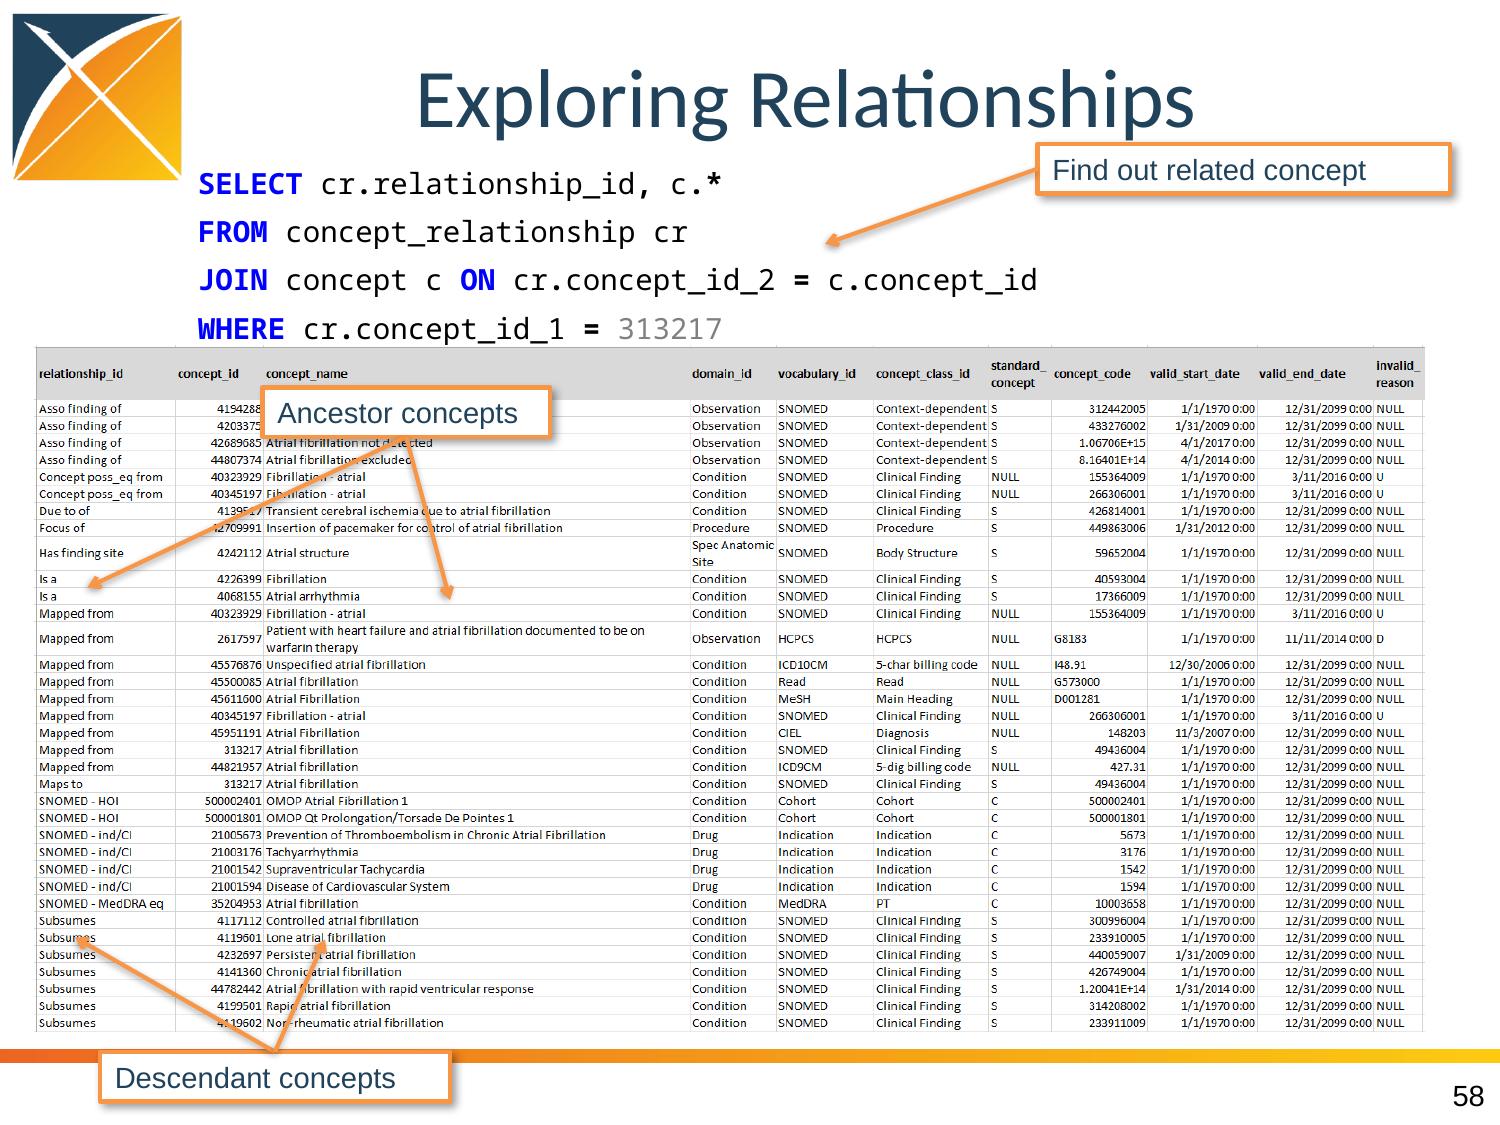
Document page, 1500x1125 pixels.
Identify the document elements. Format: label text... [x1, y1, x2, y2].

text_box Find out related concept [1035, 142, 1452, 196]
text_box Descendant concepts [98, 1050, 452, 1104]
title Exploring Relationships [187, 24, 1425, 163]
picture [0, 0, 206, 200]
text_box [274, 939, 326, 1053]
slide_number 58 [1149, 1065, 1500, 1125]
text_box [824, 168, 1038, 245]
list SELECT cr.relationship_id, c.* FROM concept_relationship cr JOIN concept c ON cr.concept_id_2 = c.concept_id WHERE cr.concept_id_1 = 313217 [75, 149, 1425, 344]
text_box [405, 437, 451, 601]
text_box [74, 937, 275, 1053]
picture [33, 344, 1426, 1032]
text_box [87, 437, 404, 588]
